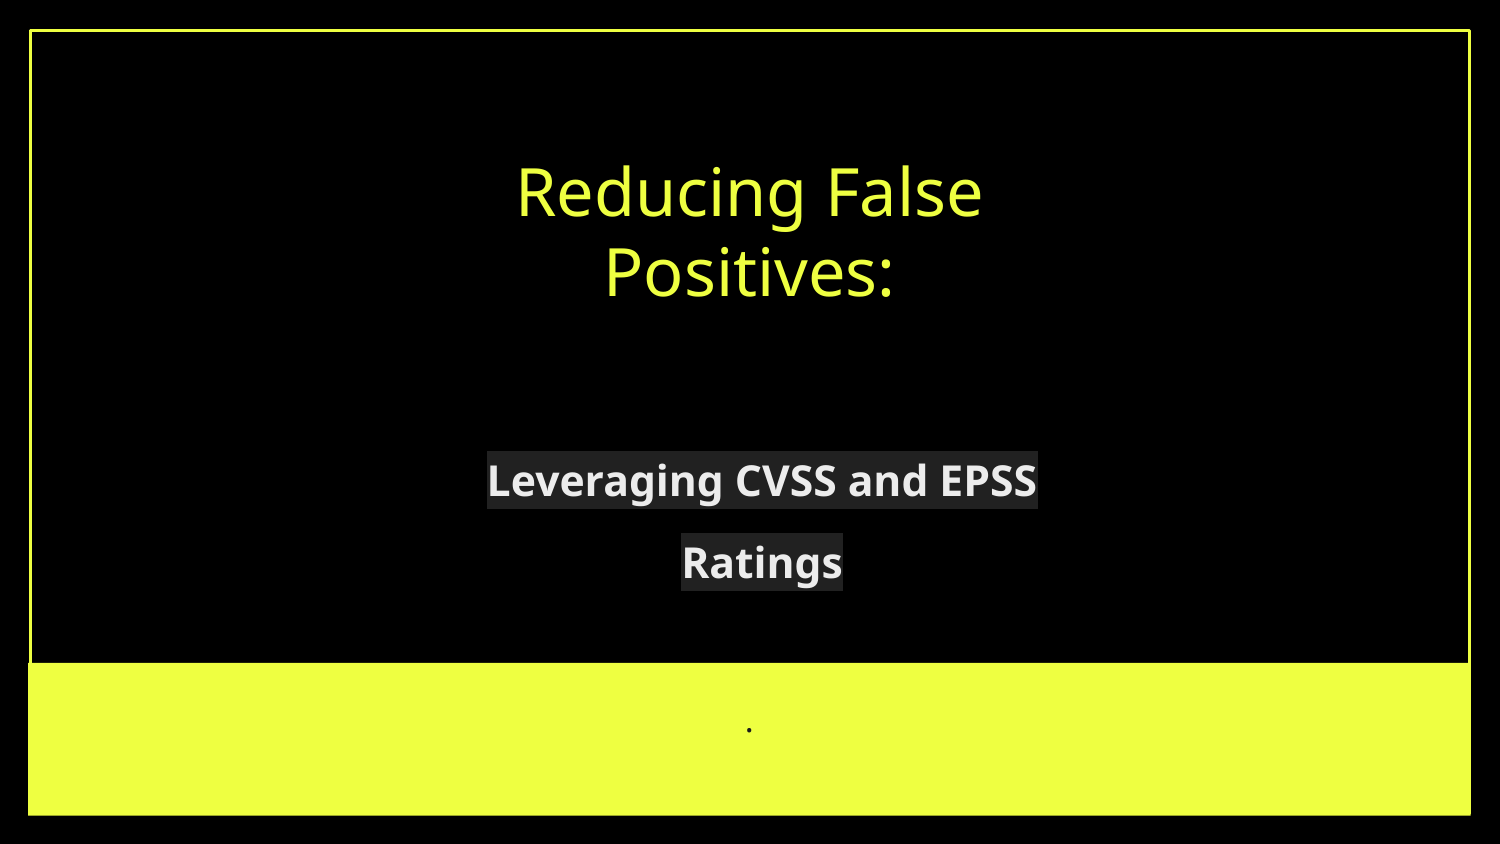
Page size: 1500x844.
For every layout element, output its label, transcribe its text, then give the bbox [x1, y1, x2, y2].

subtitle . [28, 662, 1471, 816]
title Reducing False Positives: [491, 231, 1009, 370]
title Leveraging CVSS and EPSS Ratings [447, 474, 1077, 613]
